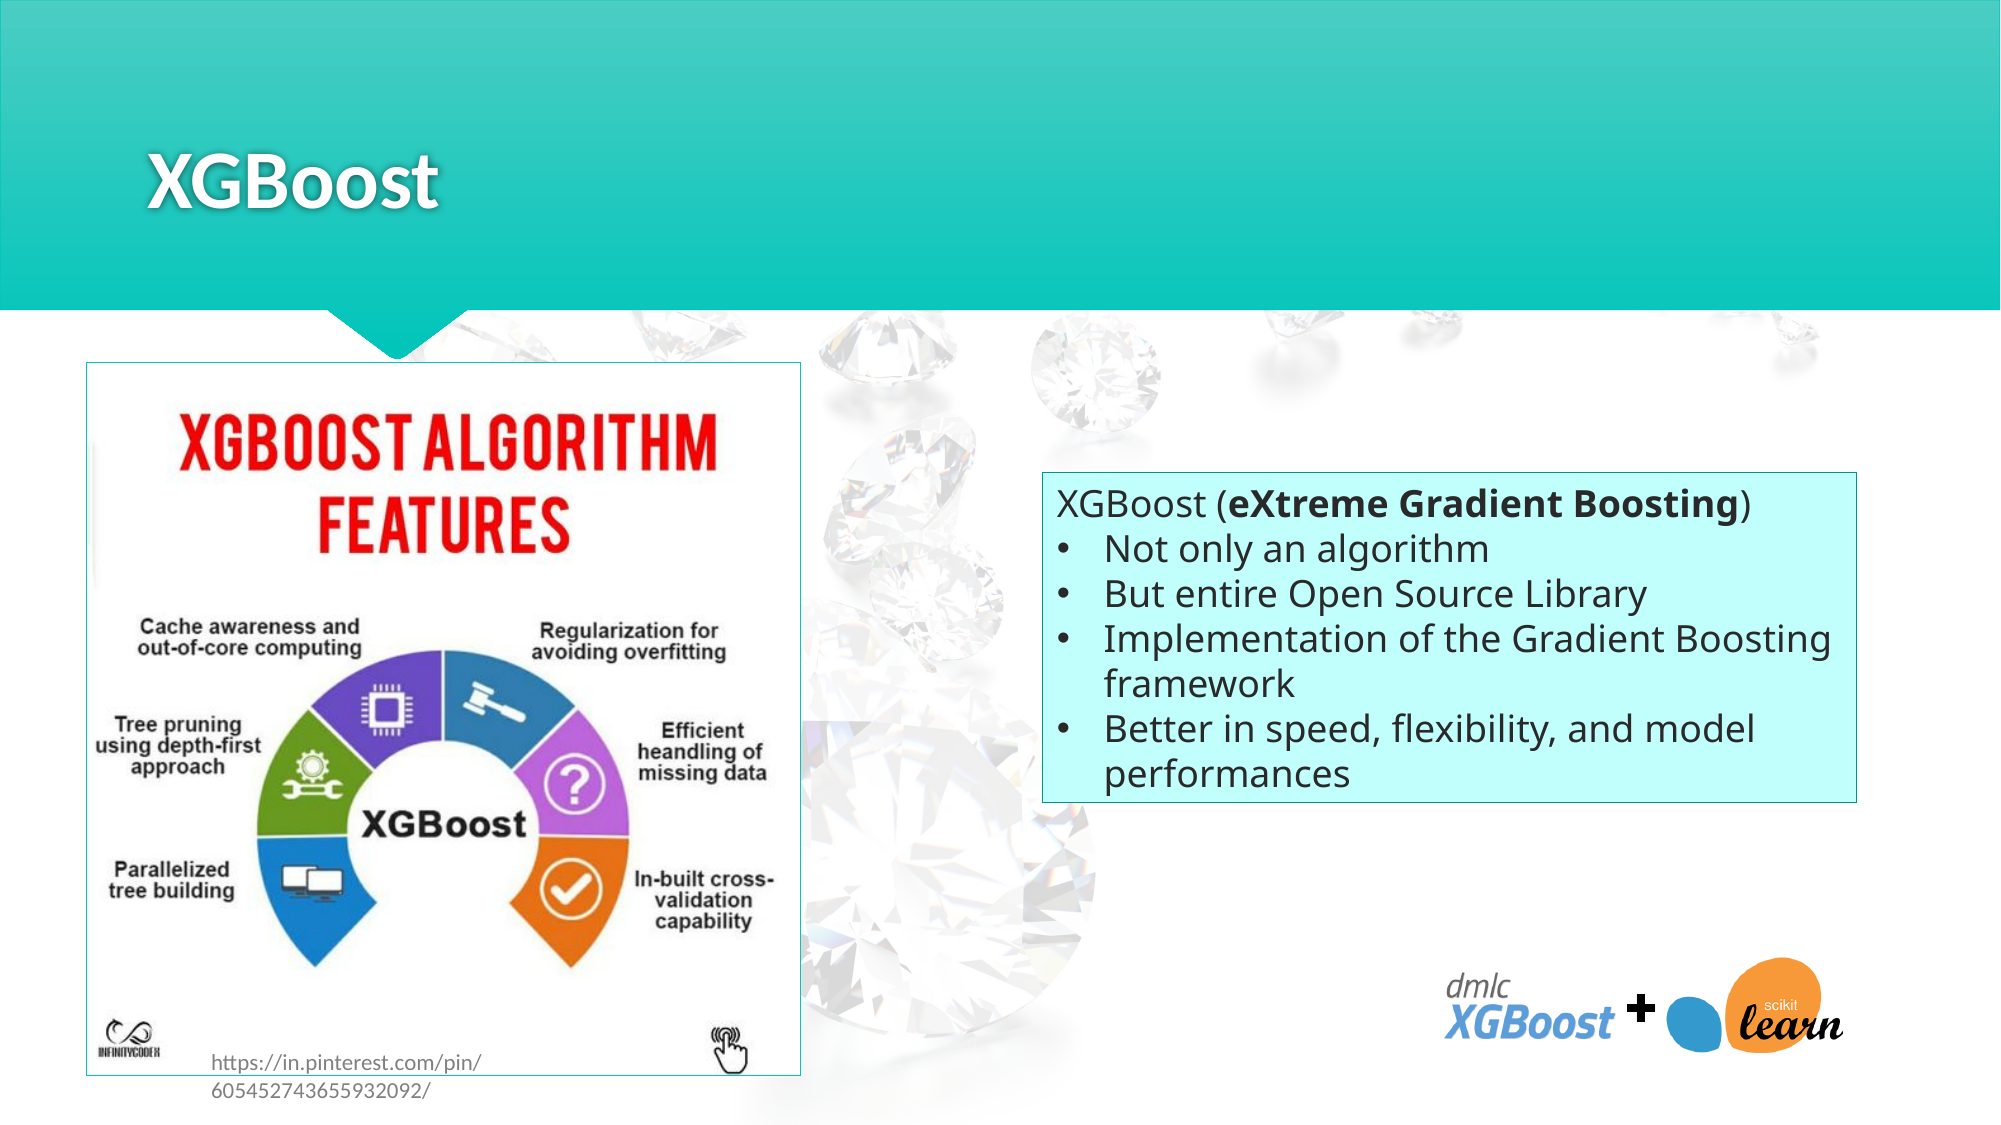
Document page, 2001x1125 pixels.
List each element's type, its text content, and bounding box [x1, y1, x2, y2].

picture [86, 362, 801, 1076]
text_box XGBoost (eXtreme Gradient Boosting) Not only an algorithm But entire Open Source Library Implementation of the Gradient Boosting framework Better in speed, flexibility, and model performances [1042, 472, 1857, 803]
text_box https://in.pinterest.com/pin/605452743655932092/ [196, 1076, 680, 1111]
title XGBoost [132, 73, 1868, 233]
picture [1429, 934, 1857, 1076]
